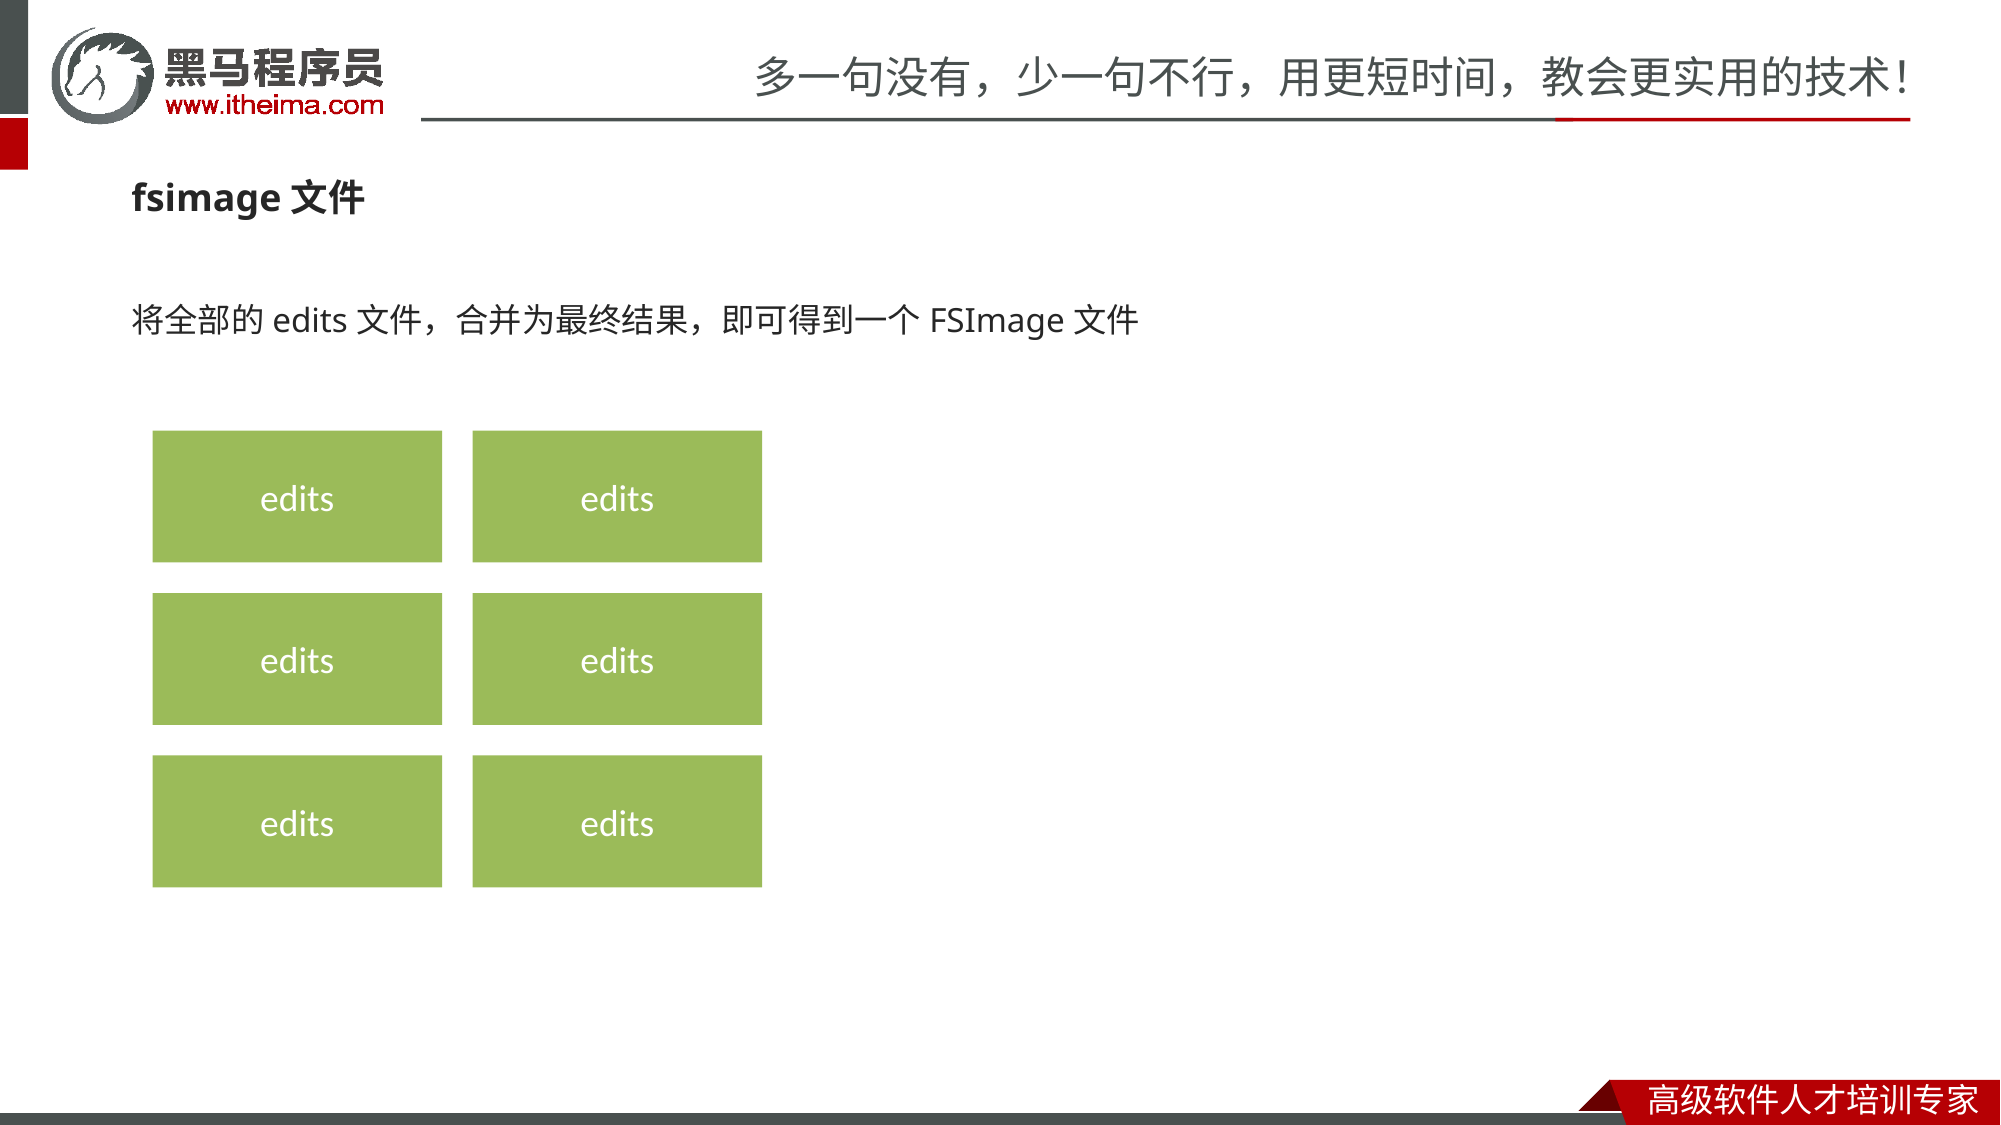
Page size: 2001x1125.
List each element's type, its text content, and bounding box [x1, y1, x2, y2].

text_box edits [471, 753, 764, 890]
list 将全部的edits文件，合并为最终结果，即可得到一个FSImage文件 [116, 271, 1872, 964]
text_box edits [471, 591, 764, 727]
text_box edits [471, 428, 764, 565]
text_box edits [150, 753, 444, 890]
list fsimage文件 [116, 154, 1872, 239]
text_box edits [150, 591, 444, 727]
picture [50, 26, 384, 125]
text_box edits [150, 428, 444, 565]
